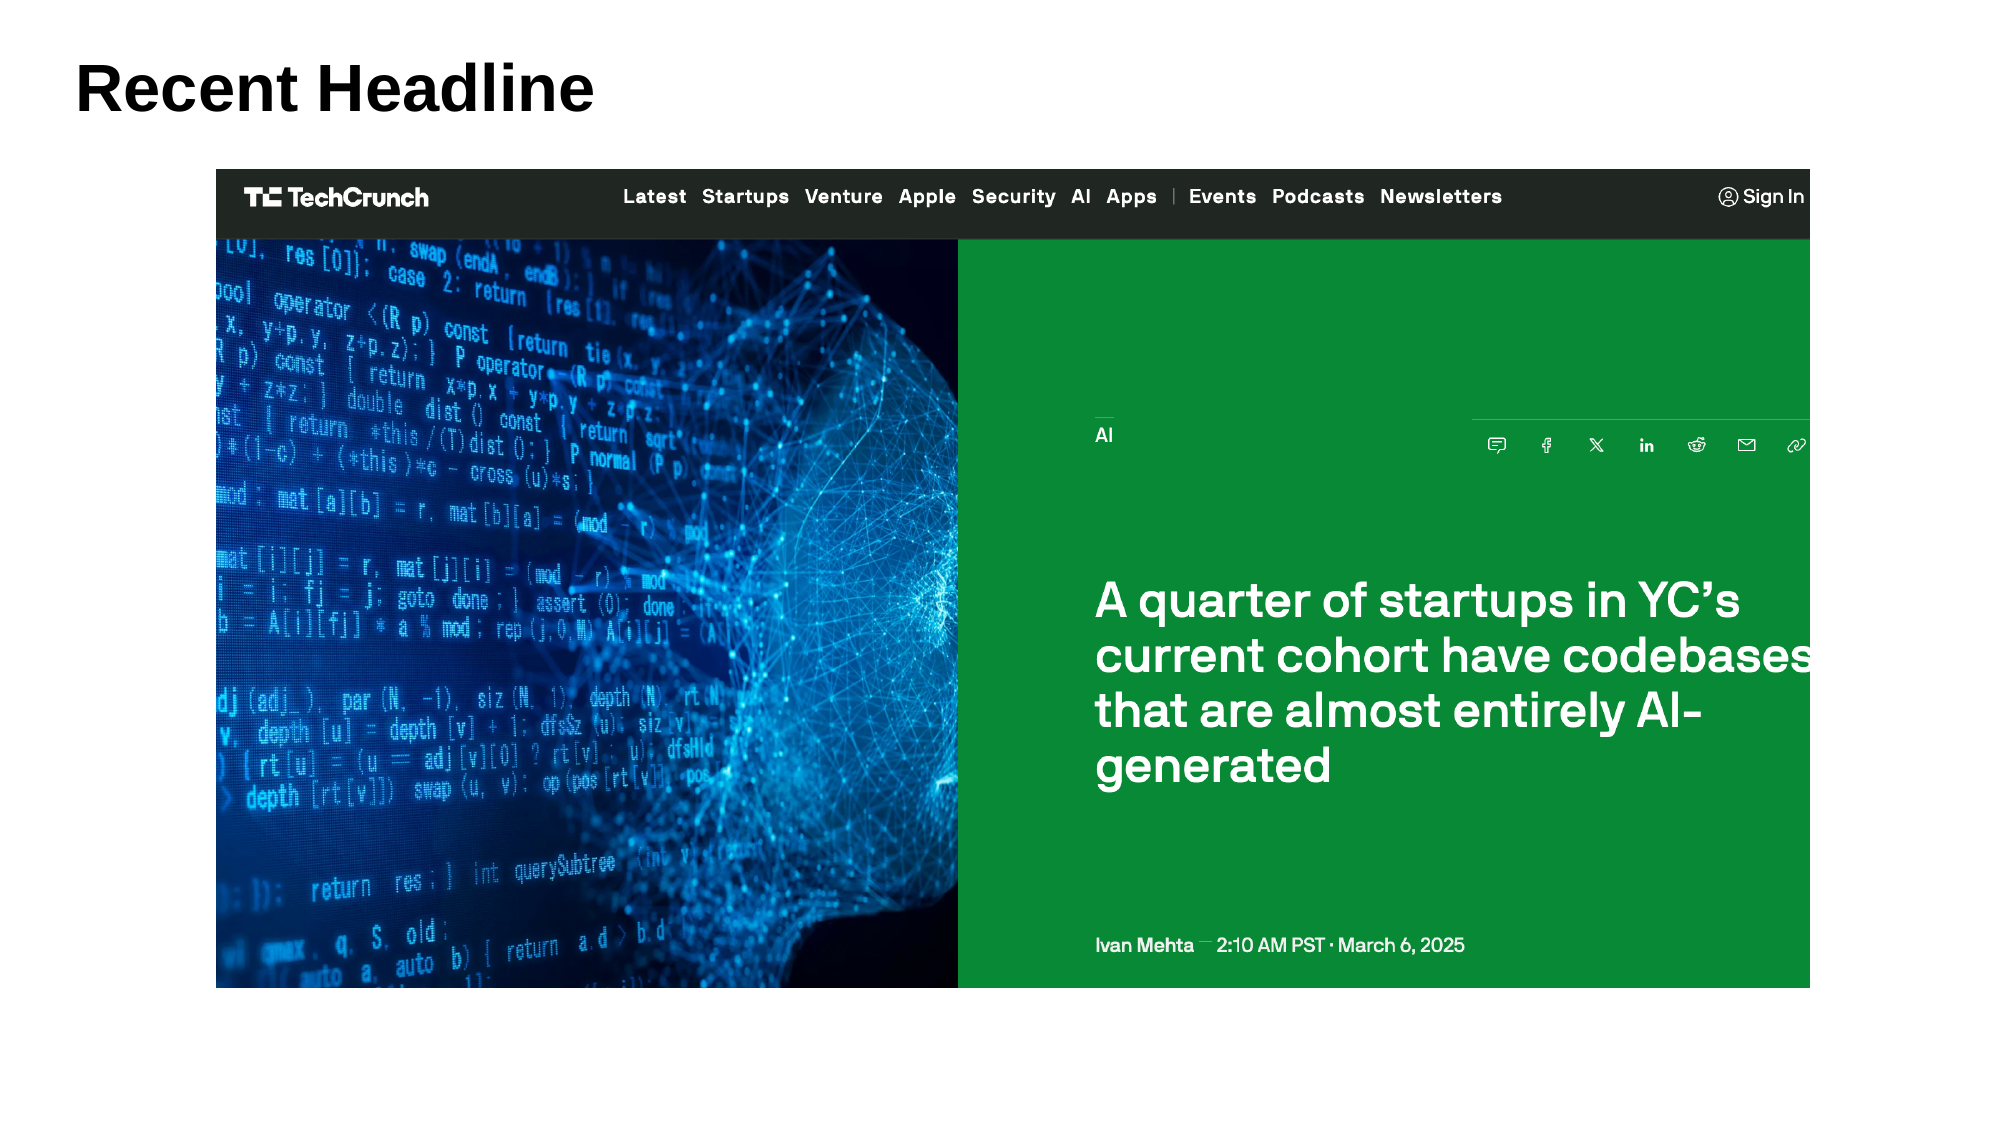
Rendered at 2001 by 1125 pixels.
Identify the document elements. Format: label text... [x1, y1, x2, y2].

picture [215, 169, 1811, 988]
title Recent Headline [60, 45, 1786, 134]
